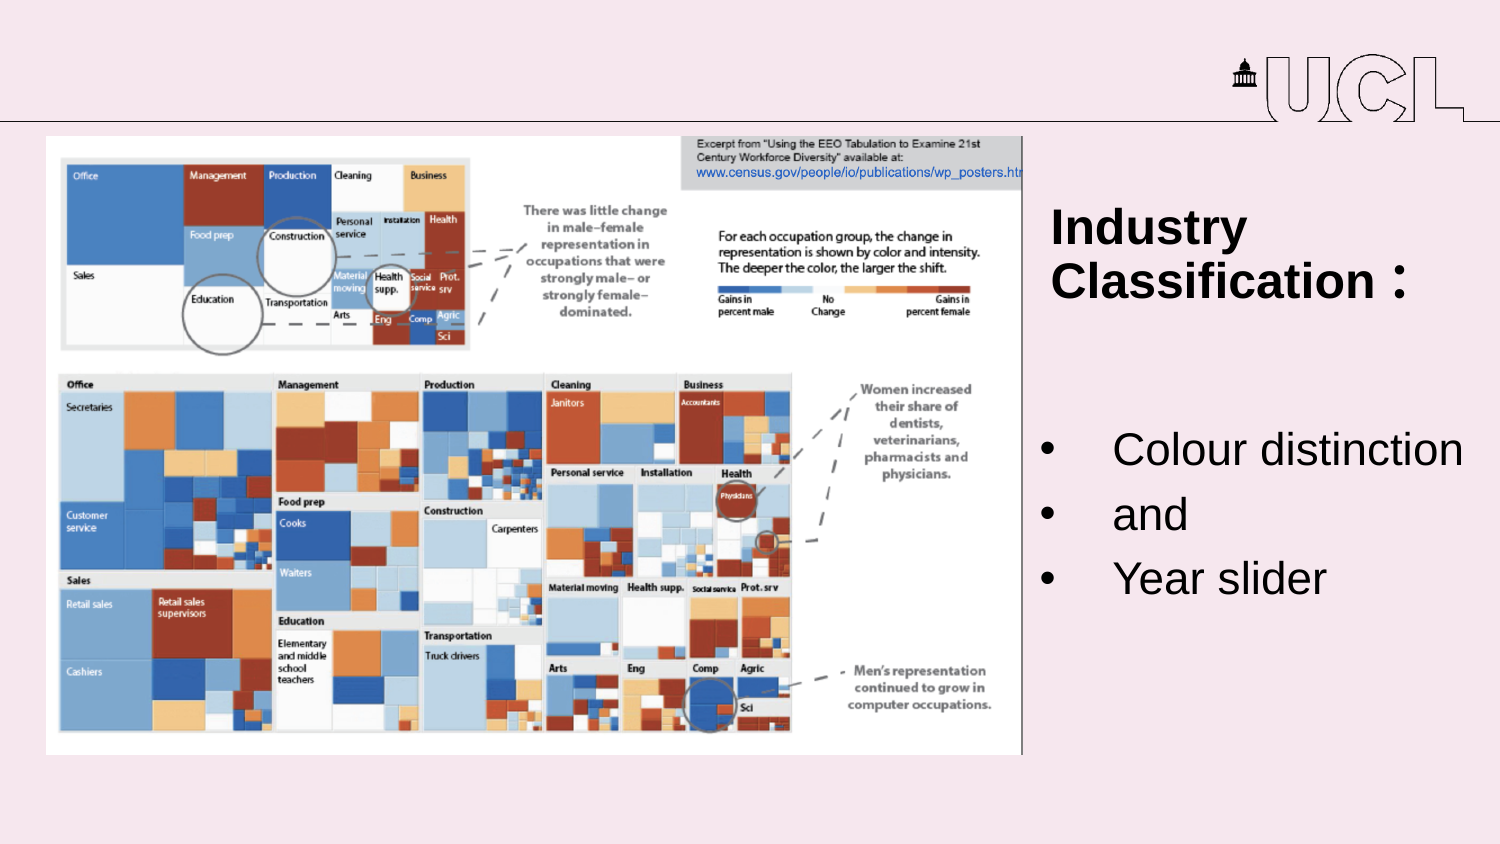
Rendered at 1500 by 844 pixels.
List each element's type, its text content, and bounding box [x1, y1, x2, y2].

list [46, 136, 1023, 756]
text_box Colour distinction and Year slider [1027, 410, 1500, 690]
picture [0, 54, 1500, 122]
text_box Industry Classification： [1035, 186, 1500, 410]
